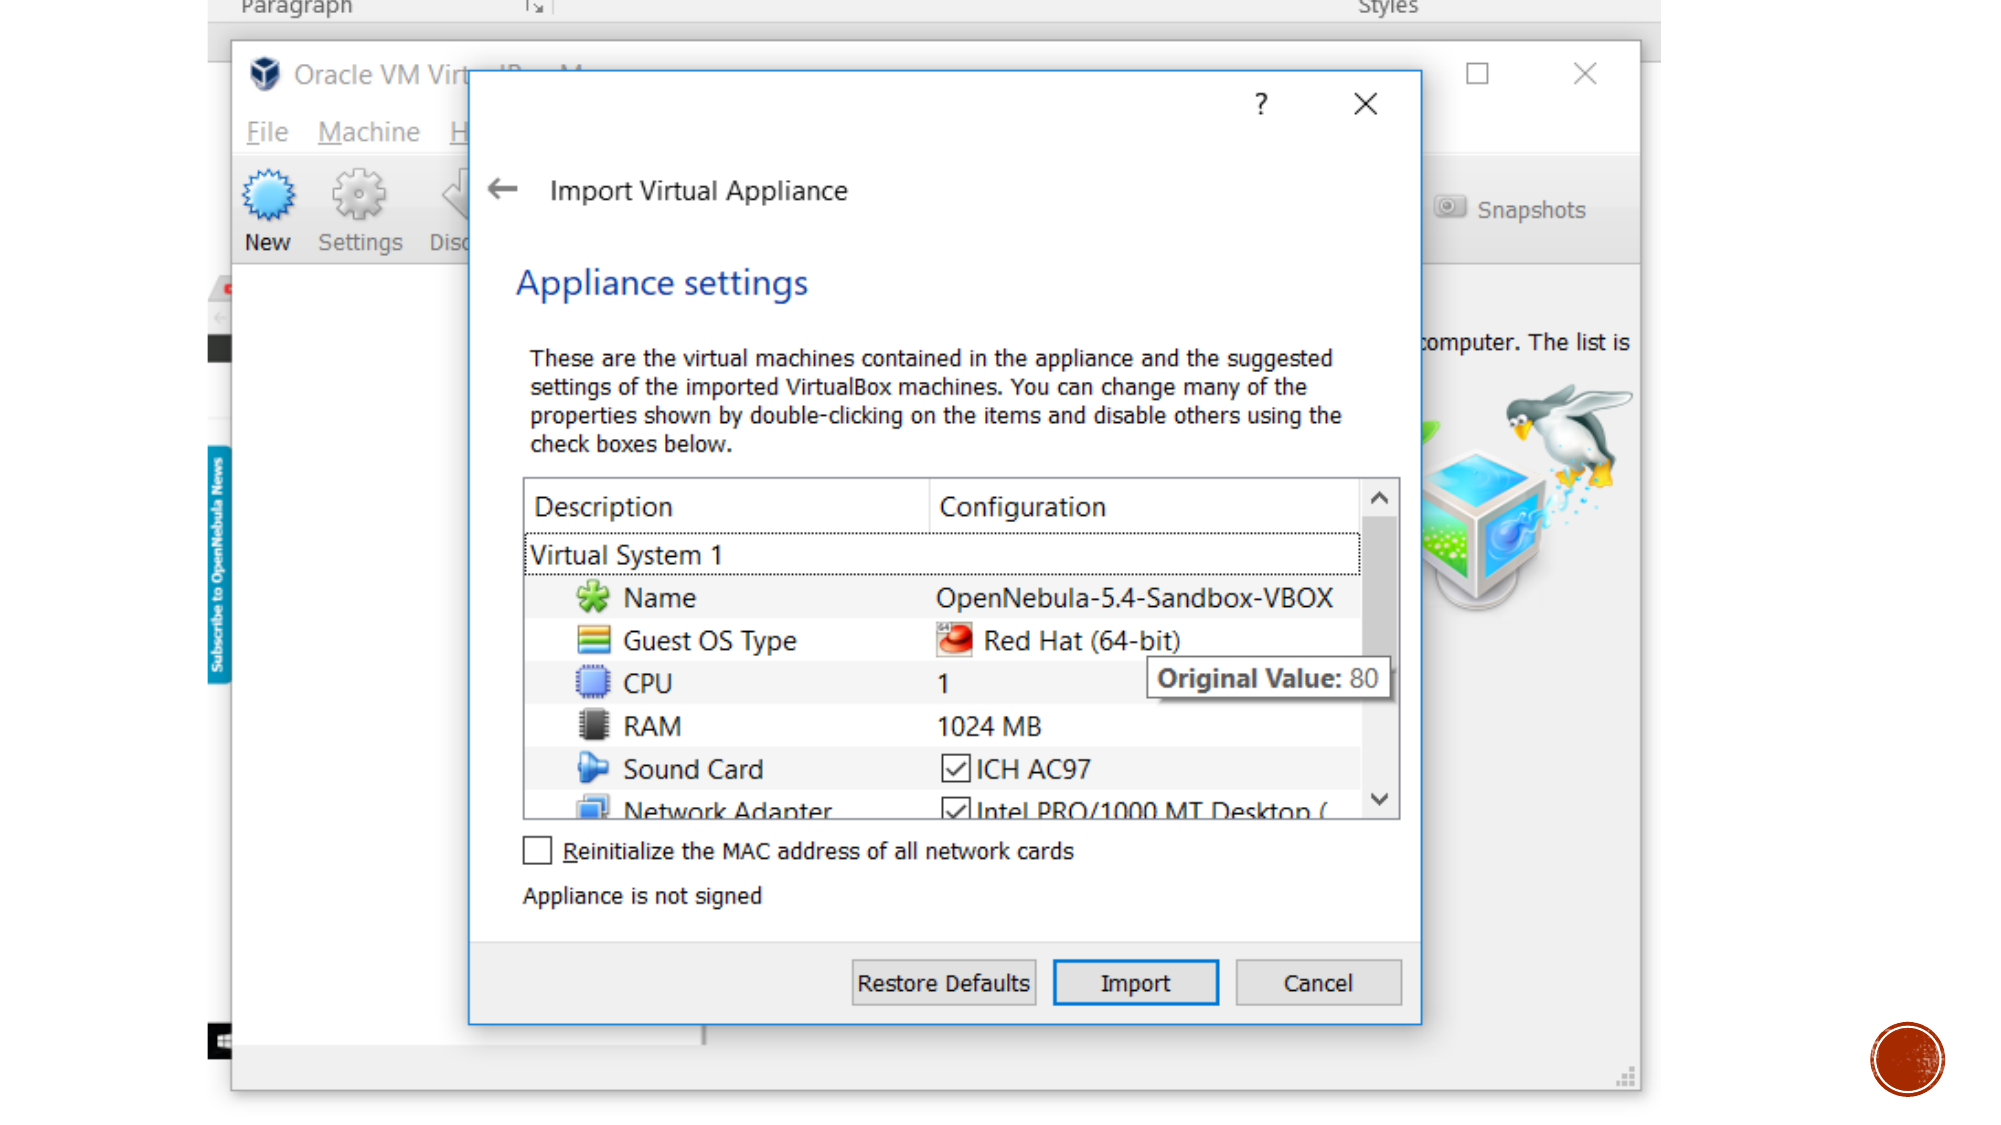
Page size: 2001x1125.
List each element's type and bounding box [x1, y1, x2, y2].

picture [211, 604, 223, 672]
picture [212, 587, 223, 602]
picture [207, 0, 1661, 1125]
picture [212, 458, 223, 495]
picture [211, 499, 225, 584]
